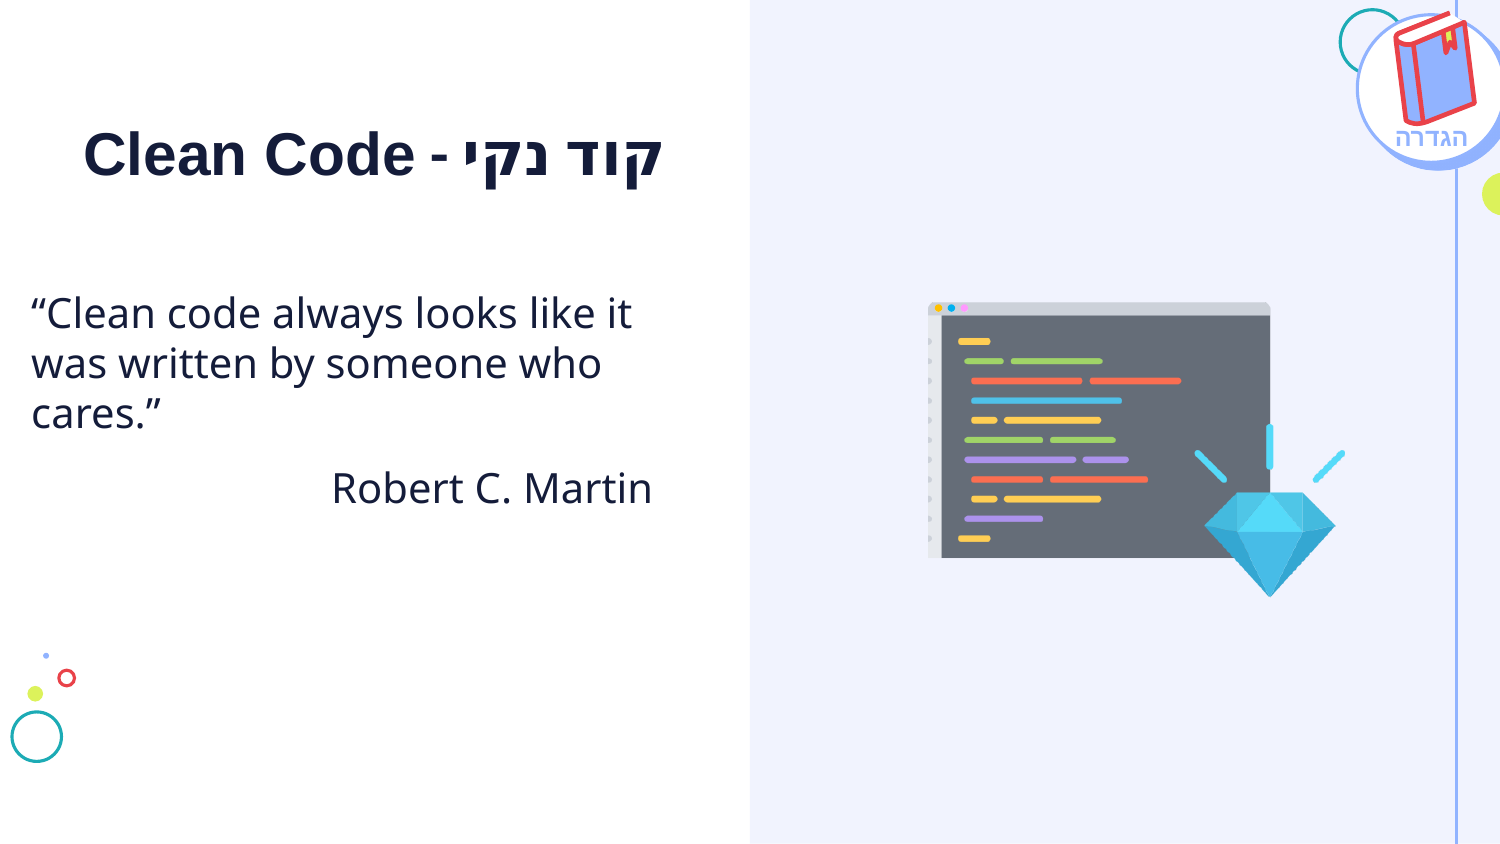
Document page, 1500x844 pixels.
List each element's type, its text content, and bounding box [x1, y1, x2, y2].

picture [928, 240, 1346, 658]
text_box הגדרה [1372, 108, 1491, 152]
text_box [1399, 15, 1471, 122]
title קוד נקי - Clean Code [6, 58, 744, 245]
list “Clean code always looks like it was written by someone who cares.” Robert C. Martin [31, 245, 703, 673]
